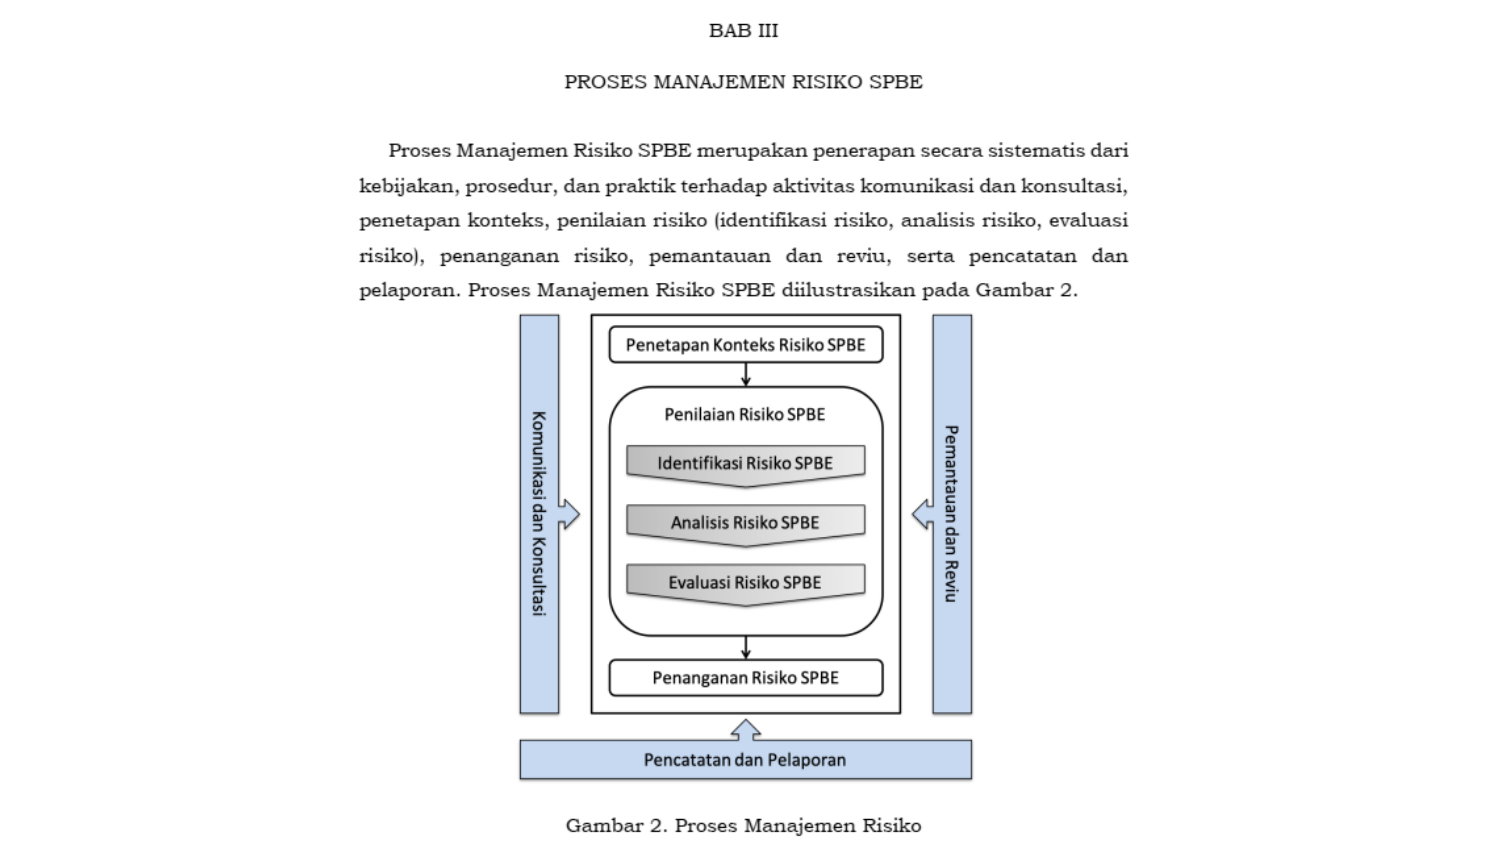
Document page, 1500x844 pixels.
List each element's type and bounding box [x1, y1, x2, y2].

picture [323, 0, 1176, 844]
